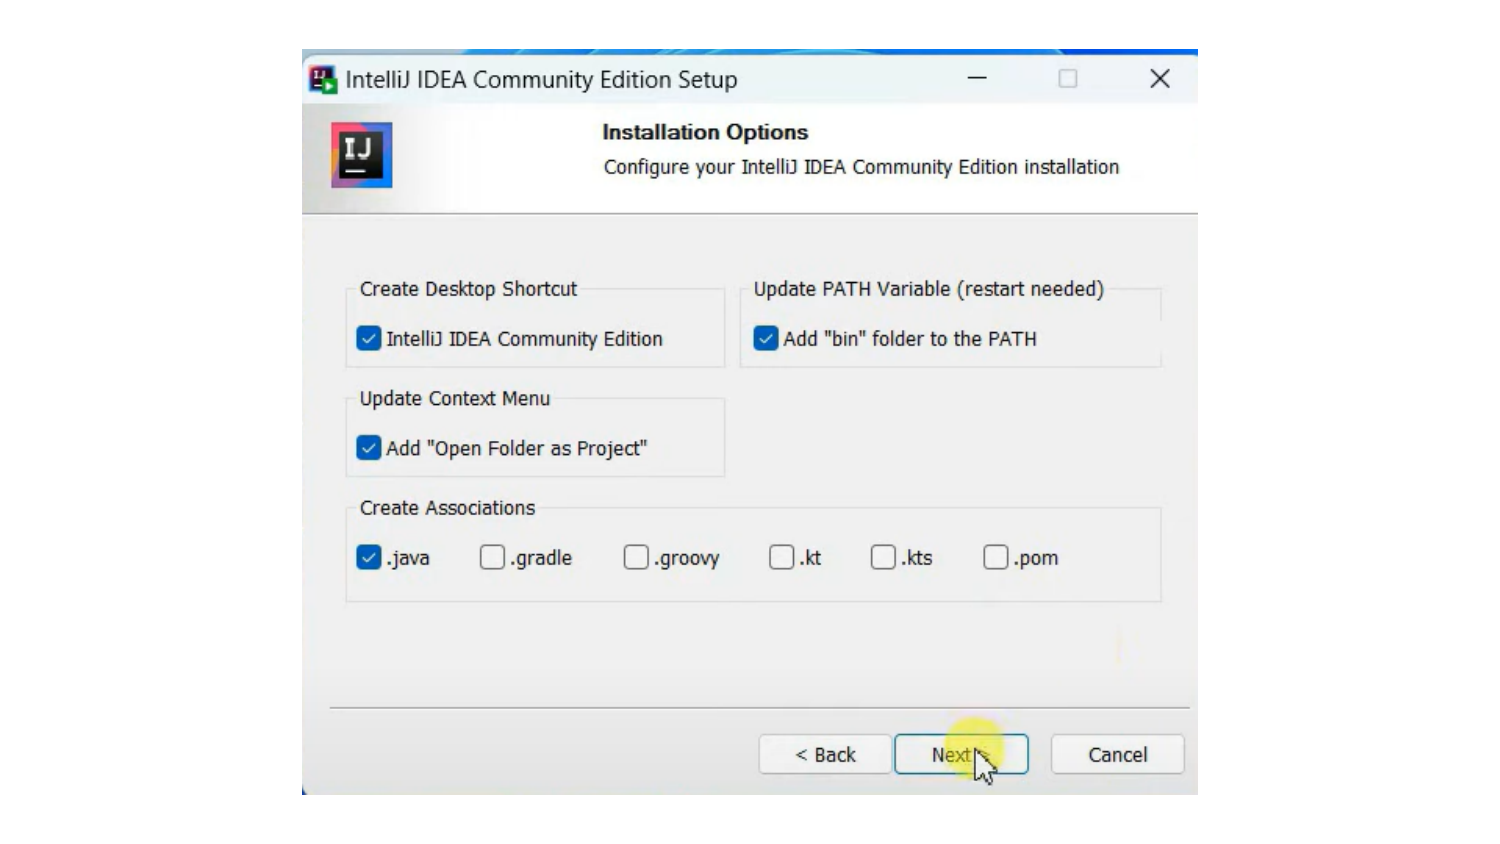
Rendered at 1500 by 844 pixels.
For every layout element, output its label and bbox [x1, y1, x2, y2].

picture [302, 48, 1198, 795]
